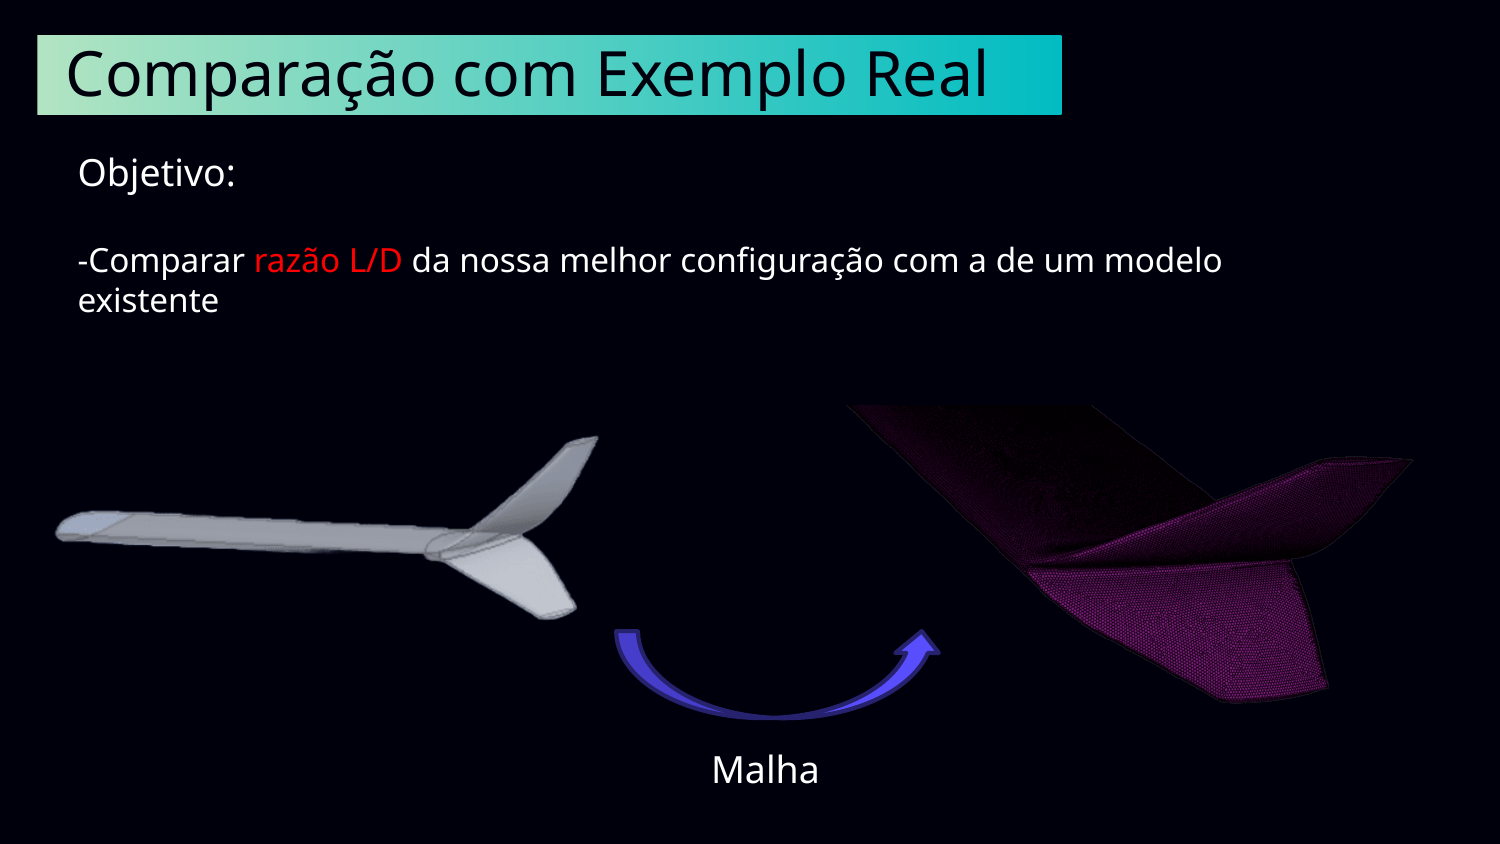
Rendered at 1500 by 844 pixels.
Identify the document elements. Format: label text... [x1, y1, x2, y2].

text_box Objetivo: -Comparar razão L/D da nossa melhor configuração com a de um modelo existente [62, 141, 1264, 327]
text_box [37, 35, 1062, 115]
text_box [621, 629, 823, 721]
title Comparação com Exemplo Real [50, 18, 1315, 113]
picture [828, 405, 1463, 719]
text_box Malha [696, 738, 864, 799]
picture [27, 405, 617, 718]
